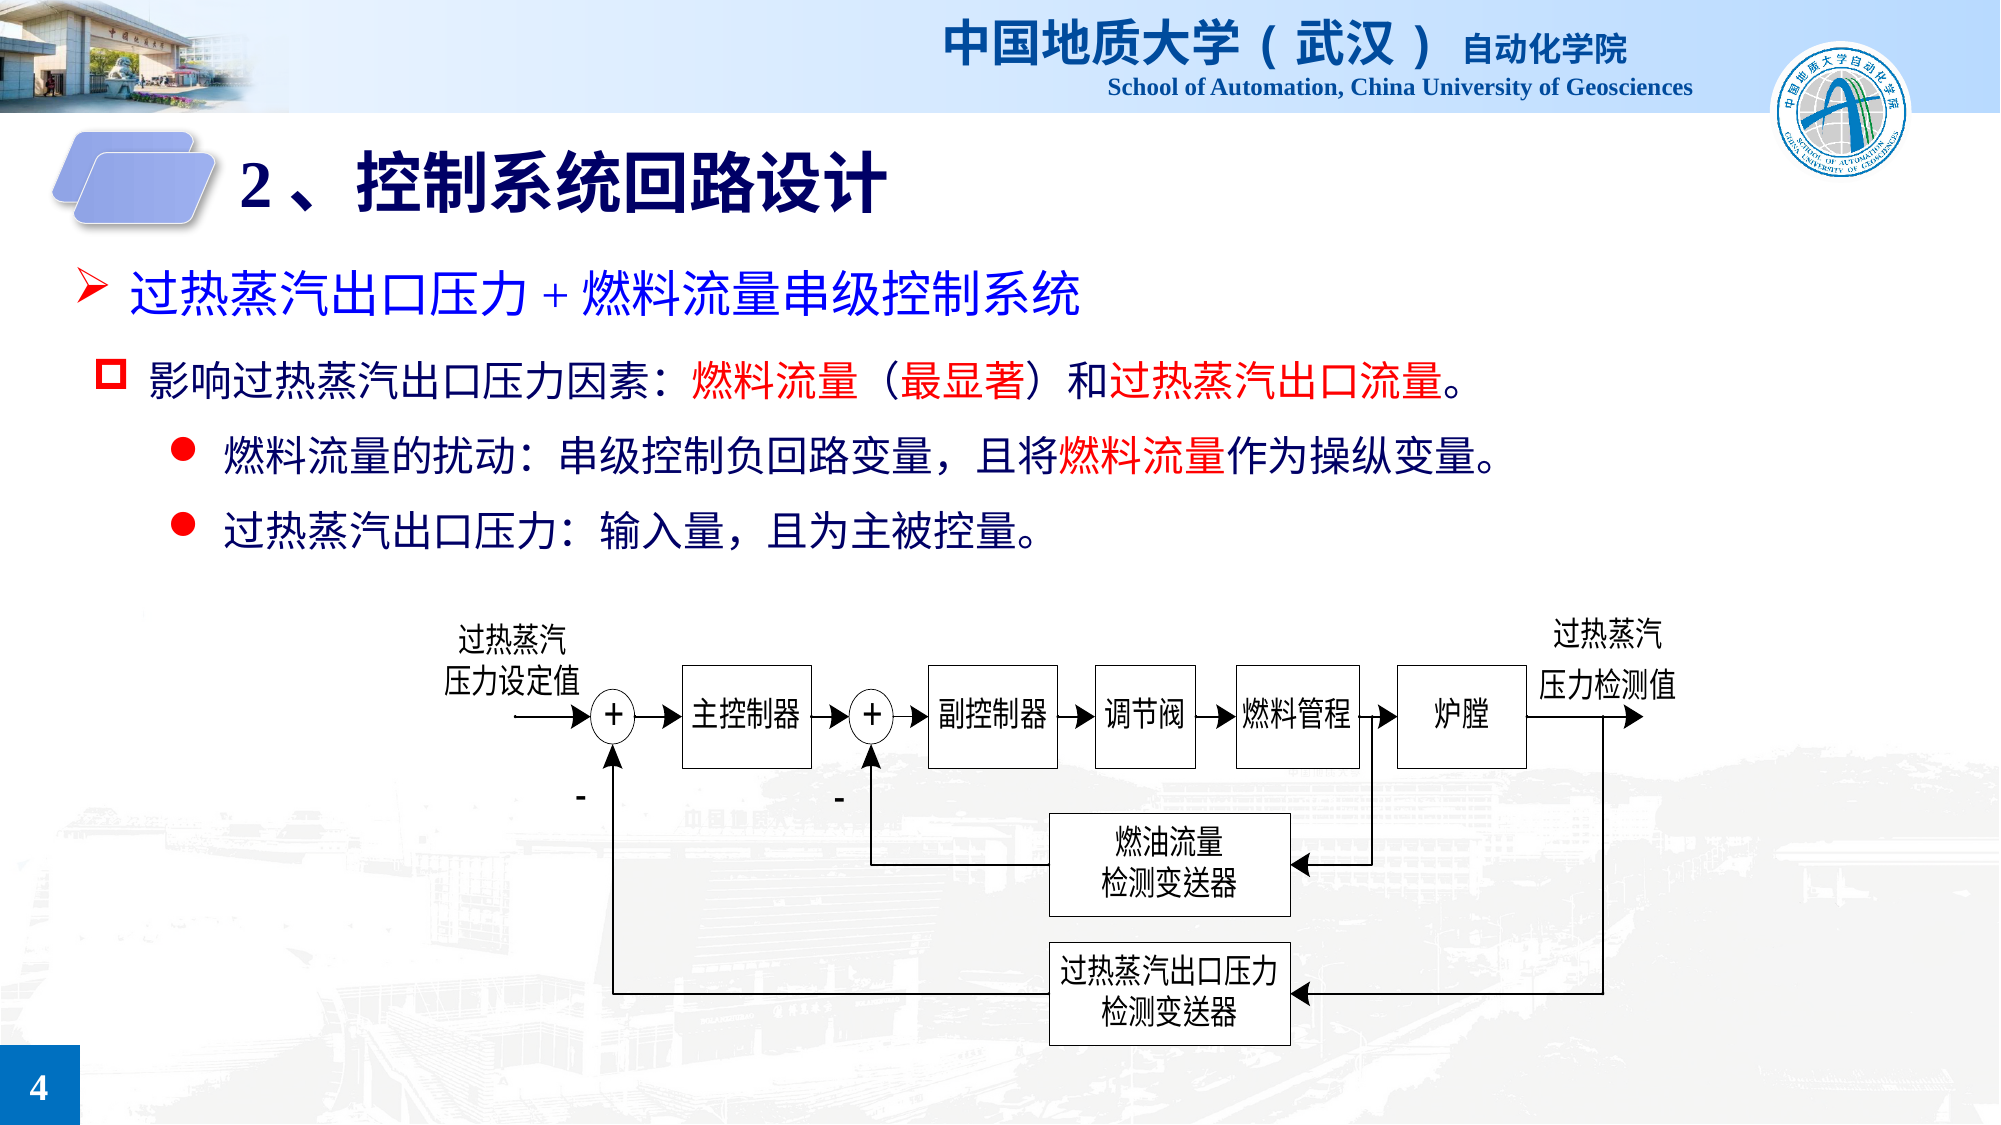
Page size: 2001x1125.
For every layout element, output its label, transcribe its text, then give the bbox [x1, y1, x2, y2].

picture [0, 0, 289, 113]
text_box 4 [0, 1046, 78, 1125]
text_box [385, 590, 1693, 1047]
text_box 过热蒸汽出口压力+燃料流量串级控制系统 [58, 239, 1608, 330]
text_box 2、控制系统回路设计 [224, 133, 1248, 228]
text_box 影响过热蒸汽出口压力因素：燃料流量（最显著）和过热蒸汽出口流量。 燃料流量的扰动：串级控制负回路变量，且将燃料流量作为操纵变量。 过热蒸汽出口压力：输入量，且为主被控量。 [77, 322, 2000, 563]
picture [1775, 45, 1907, 179]
